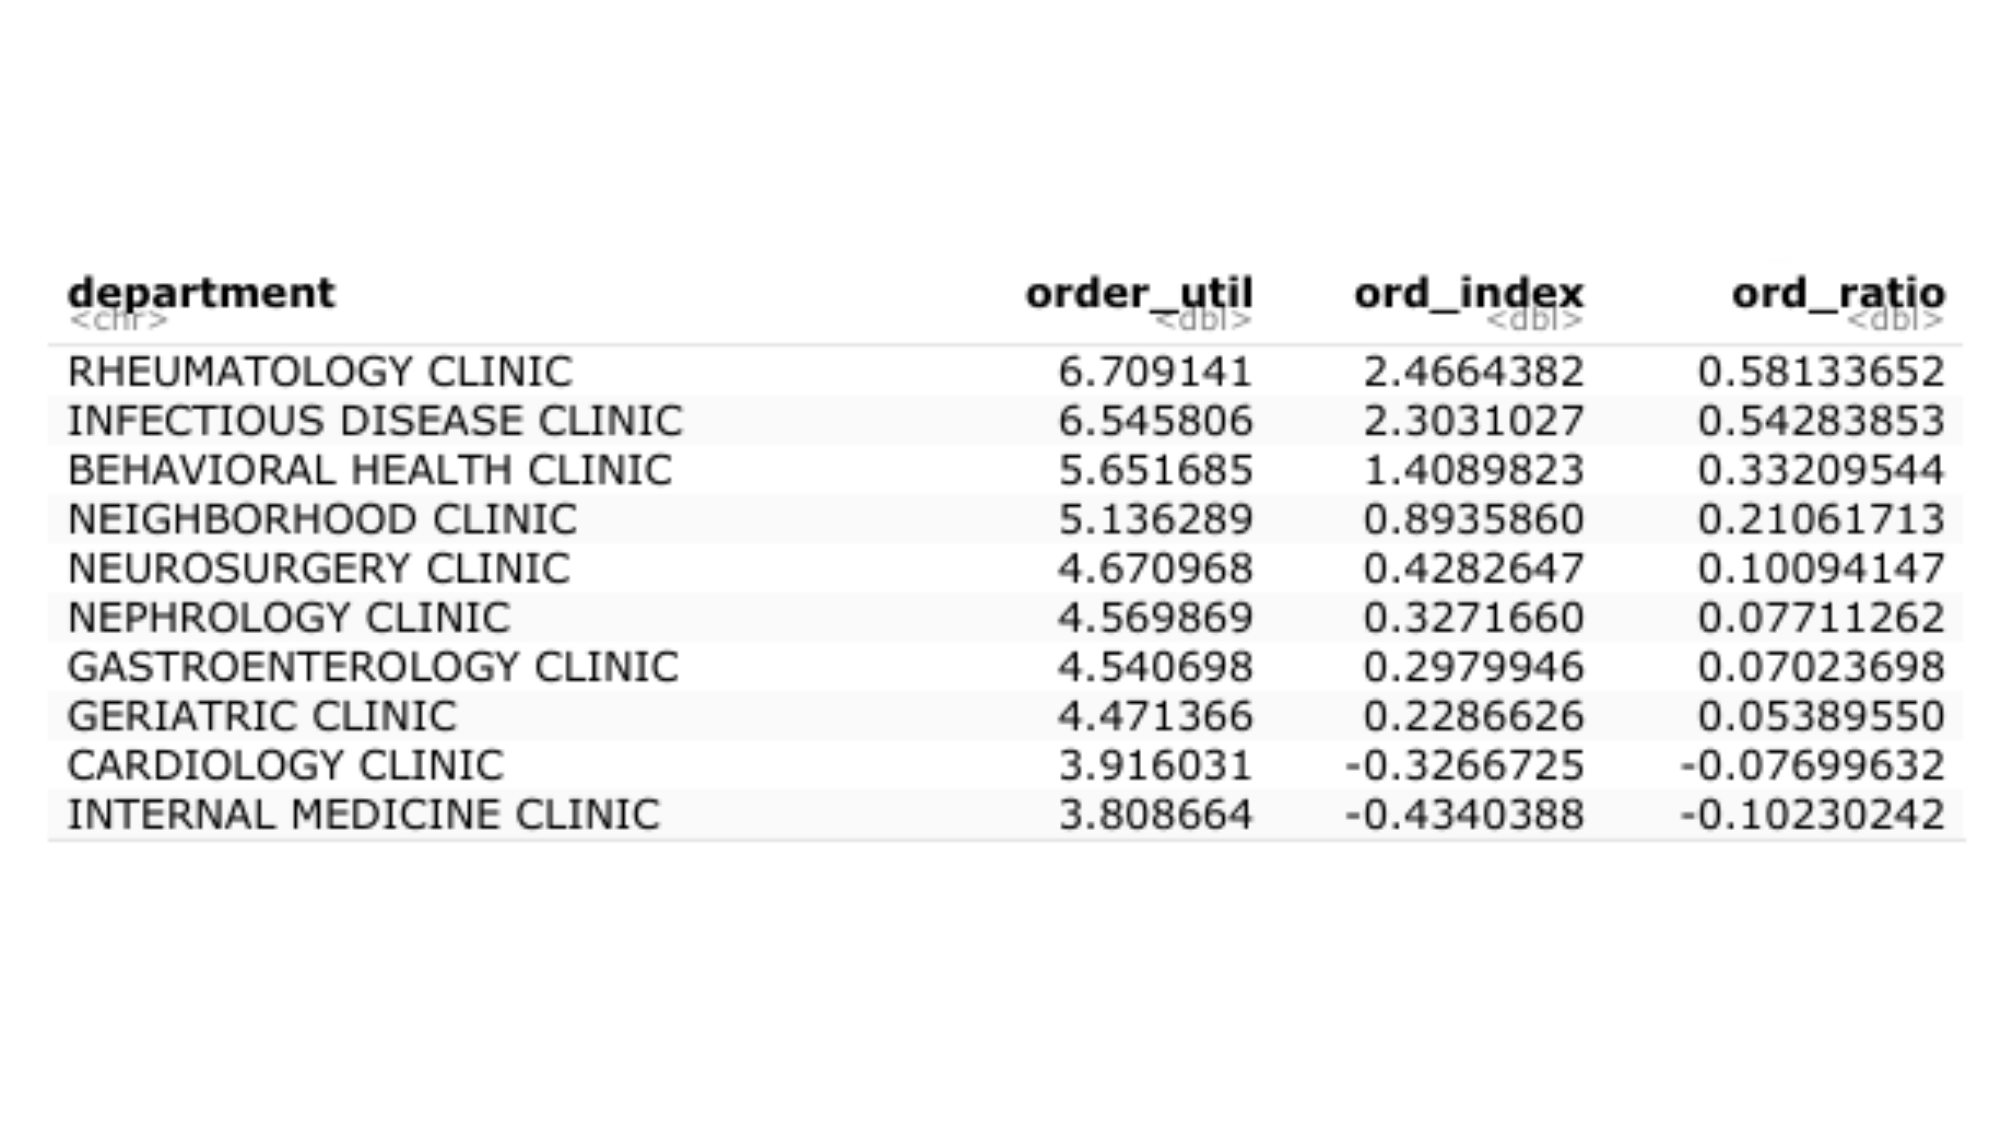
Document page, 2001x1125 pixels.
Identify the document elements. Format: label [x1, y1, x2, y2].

picture [23, 259, 1977, 866]
